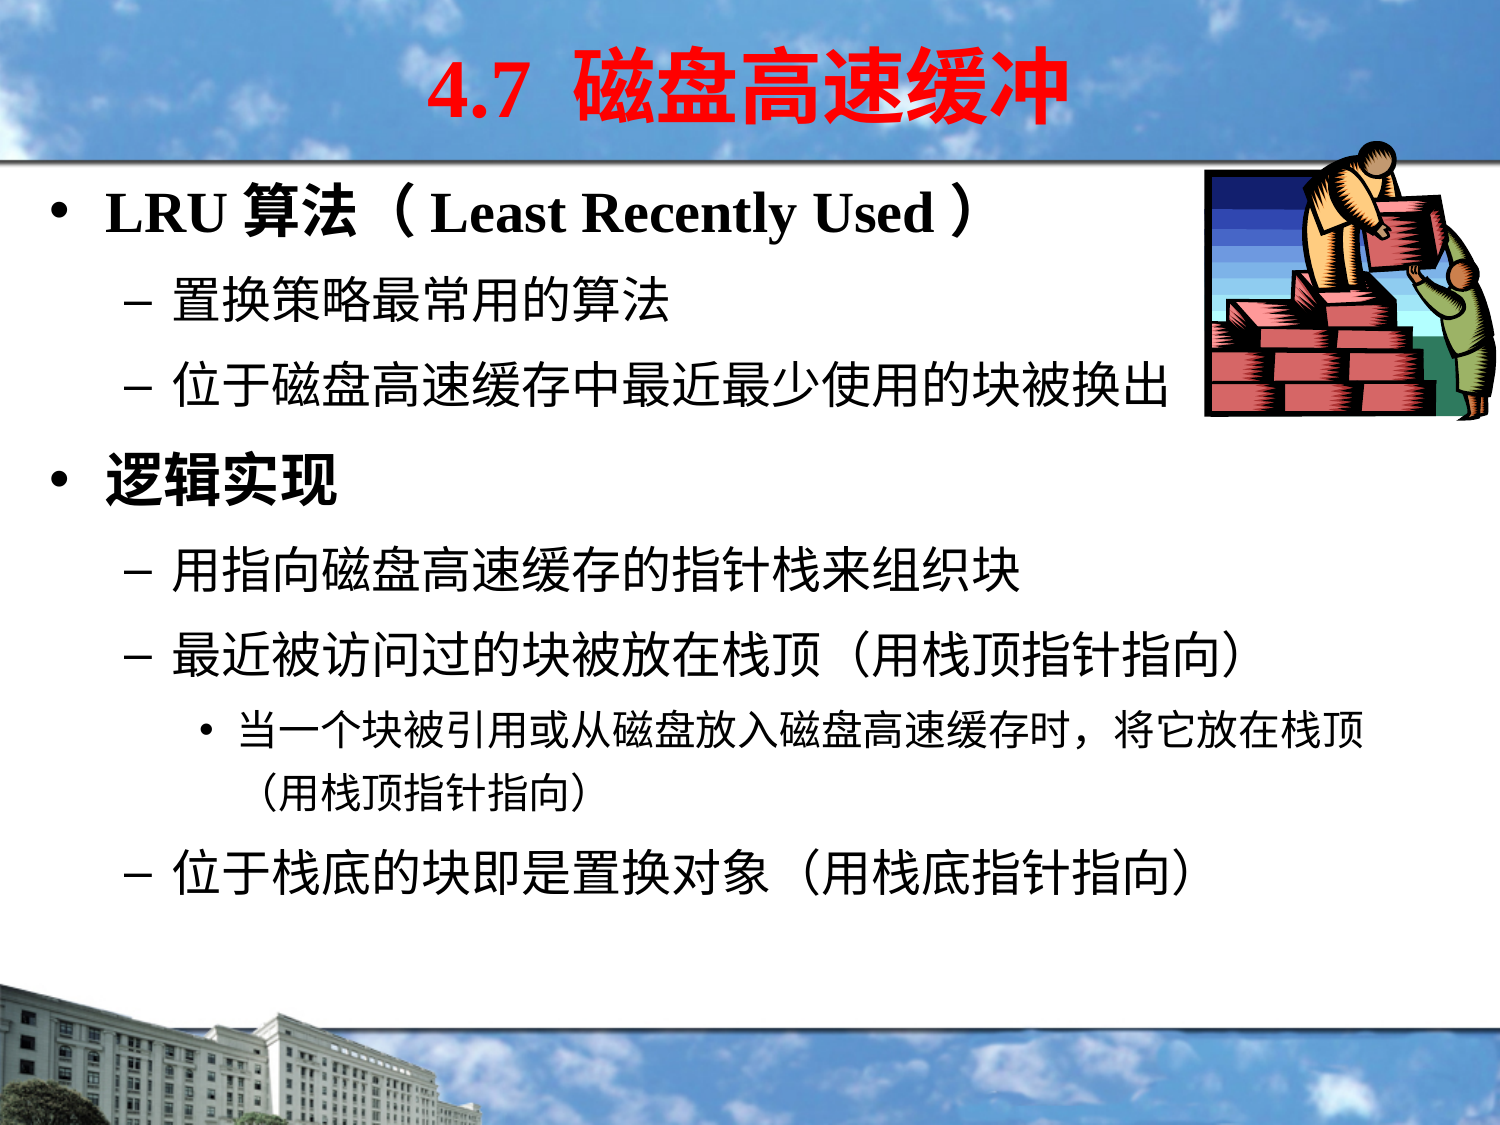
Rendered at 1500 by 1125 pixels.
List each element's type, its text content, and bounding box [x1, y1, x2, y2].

text_box LRU算法（Least Recently Used） 置换策略最常用的算法 位于磁盘高速缓存中最近最少使用的块被换出 逻辑实现 用指向磁盘高速缓存的指针栈来组织块 最近被访问过的块被放在栈顶（用栈顶指针指向） 当一个块被引用或从磁盘放入磁盘高速缓存时，将它放在栈顶（用栈顶指针指向） 位于栈底的块即是置换对象（用栈底指针指向） [34, 149, 1416, 800]
title 4.7 磁盘高速缓冲 [75, 7, 1425, 149]
picture [0, 0, 1500, 1125]
